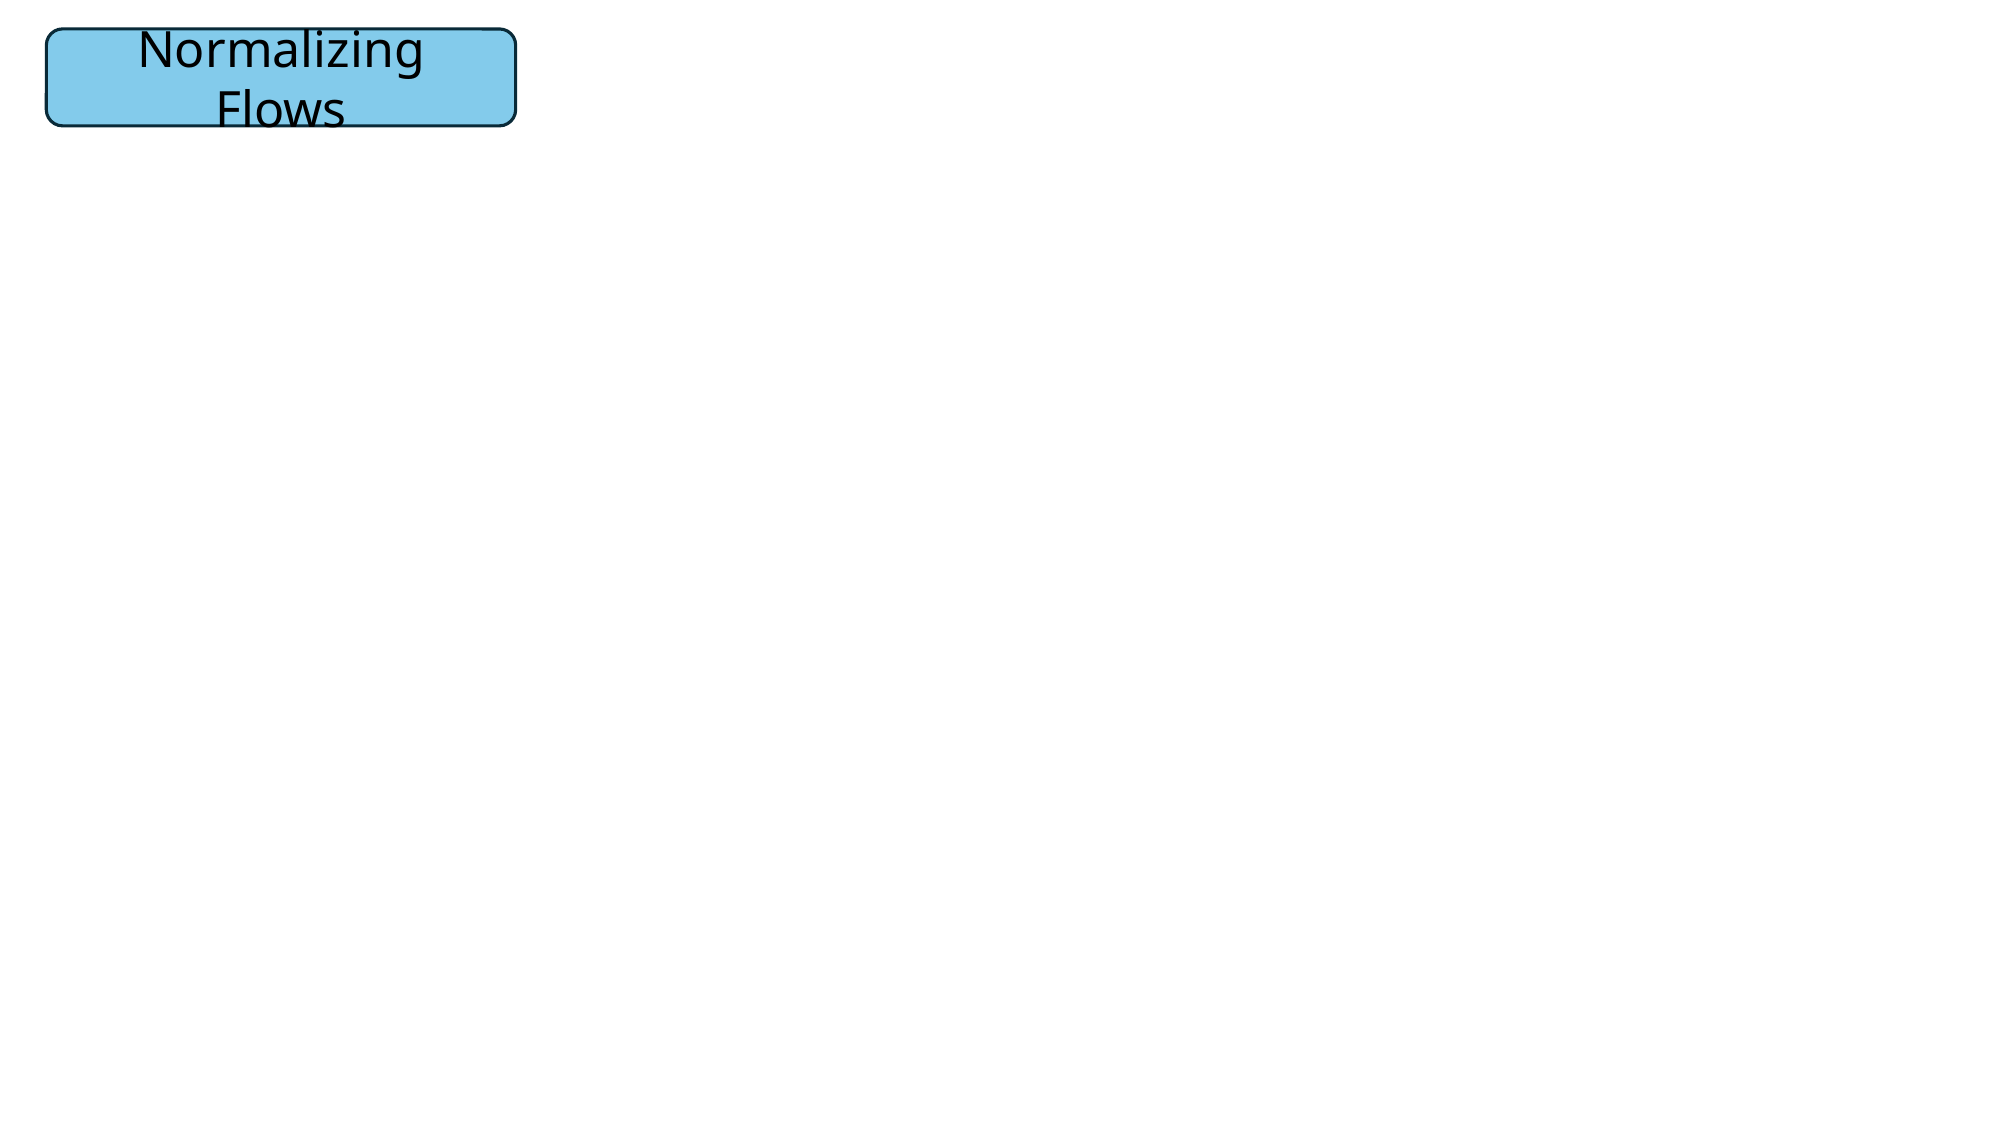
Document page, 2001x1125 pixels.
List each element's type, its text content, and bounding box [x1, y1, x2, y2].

text_box Normalizing Flows [44, 27, 518, 128]
